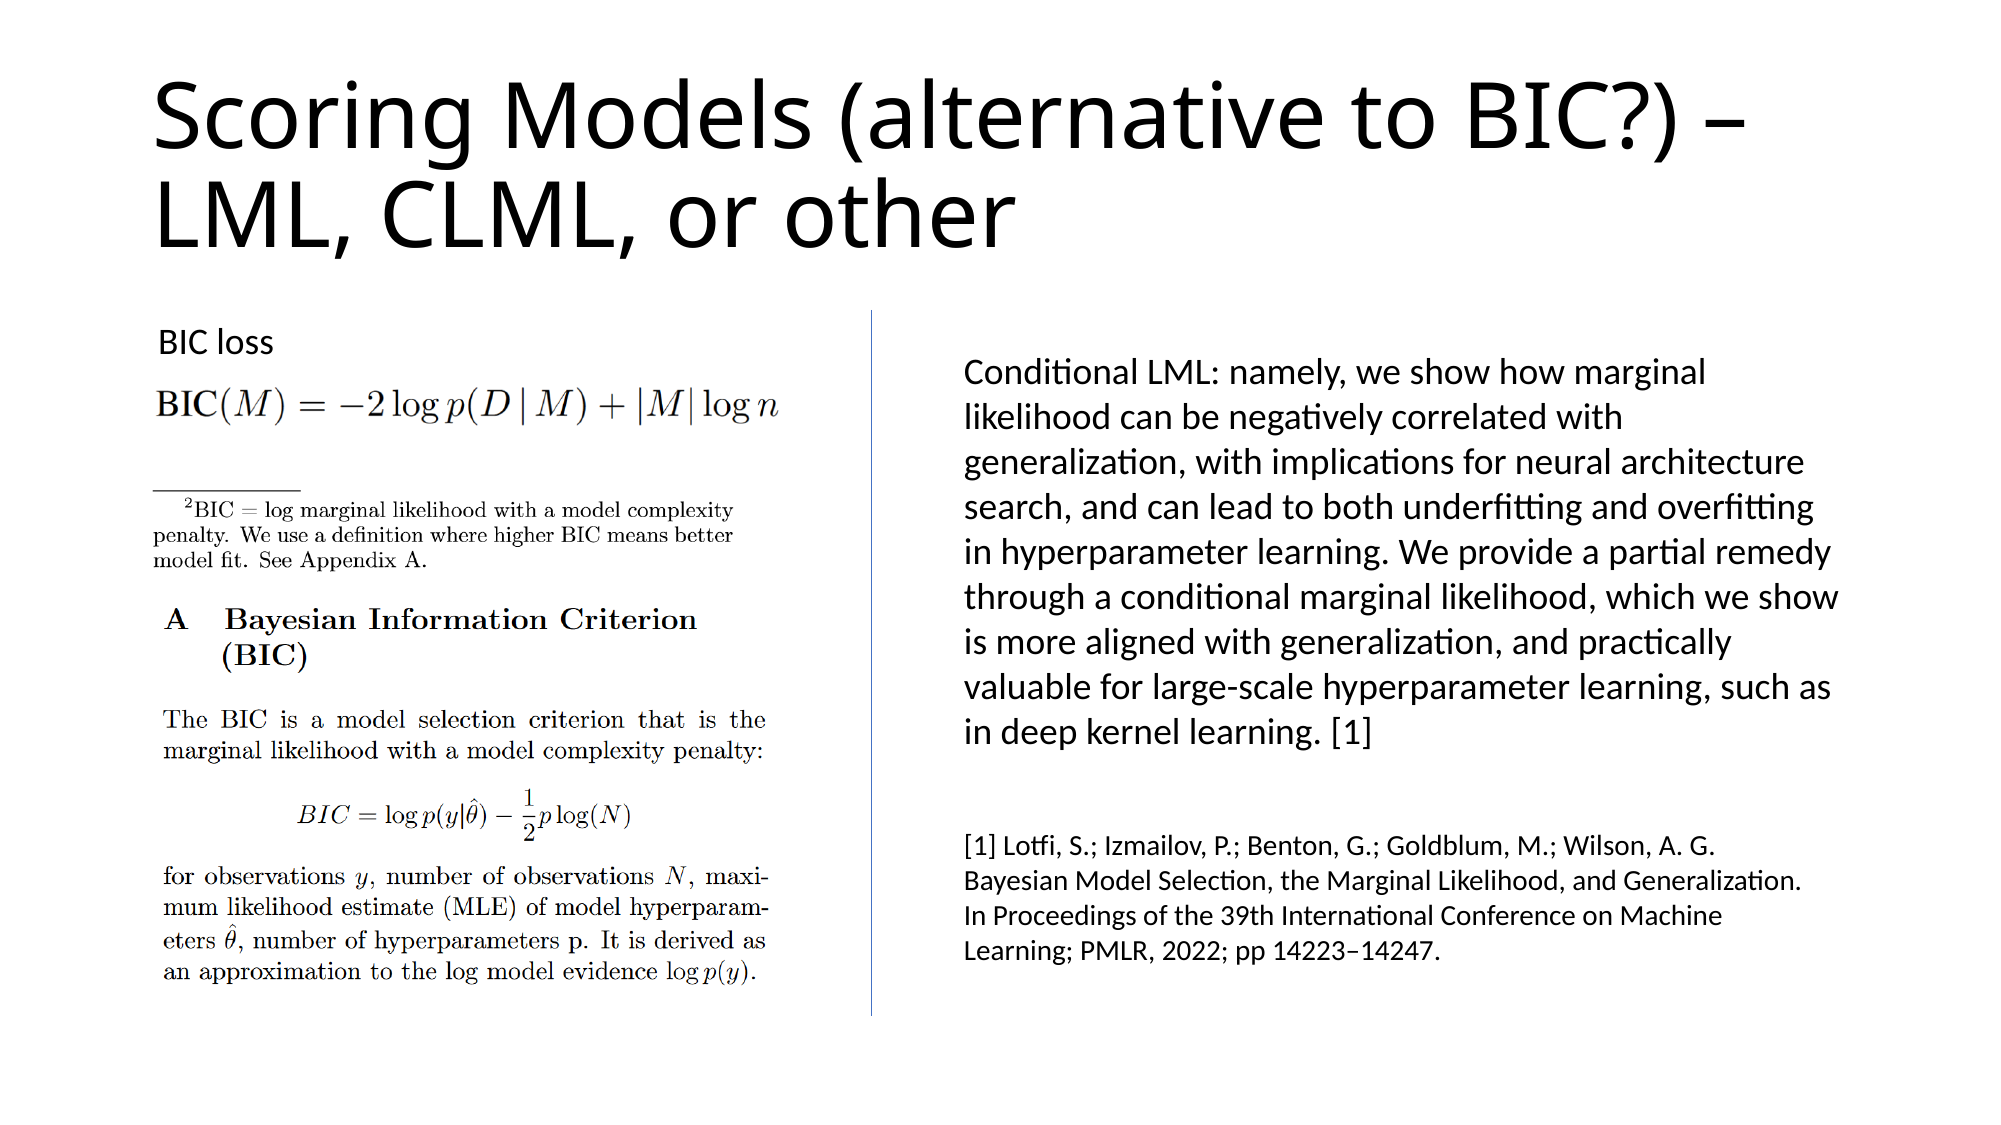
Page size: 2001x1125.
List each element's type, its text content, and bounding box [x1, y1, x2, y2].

text_box [1] Lotfi, S.; Izmailov, P.; Benton, G.; Goldblum, M.; Wilson, A. G. Bayesian Model Selection, the Marginal Likelihood, and Generalization. In Proceedings of the 39th International Conference on Machine Learning; PMLR, 2022; pp 14223–14247. [949, 819, 1824, 974]
picture [137, 367, 809, 443]
text_box BIC loss [143, 309, 300, 367]
picture [151, 490, 773, 995]
text_box Conditional LML: namely, we show how marginal likelihood can be negatively correlated with generalization, with implications for neural architecture search, and can lead to both underfitting and overfitting in hyperparameter learning. We provide a partial remedy through a conditional marginal likelihood, which we show is more aligned with generalization, and practically valuable for large-scale hyperparameter learning, such as in deep kernel learning. [1] [949, 340, 1863, 760]
title Scoring Models (alternative to BIC?) – LML, CLML, or other [137, 59, 1863, 278]
